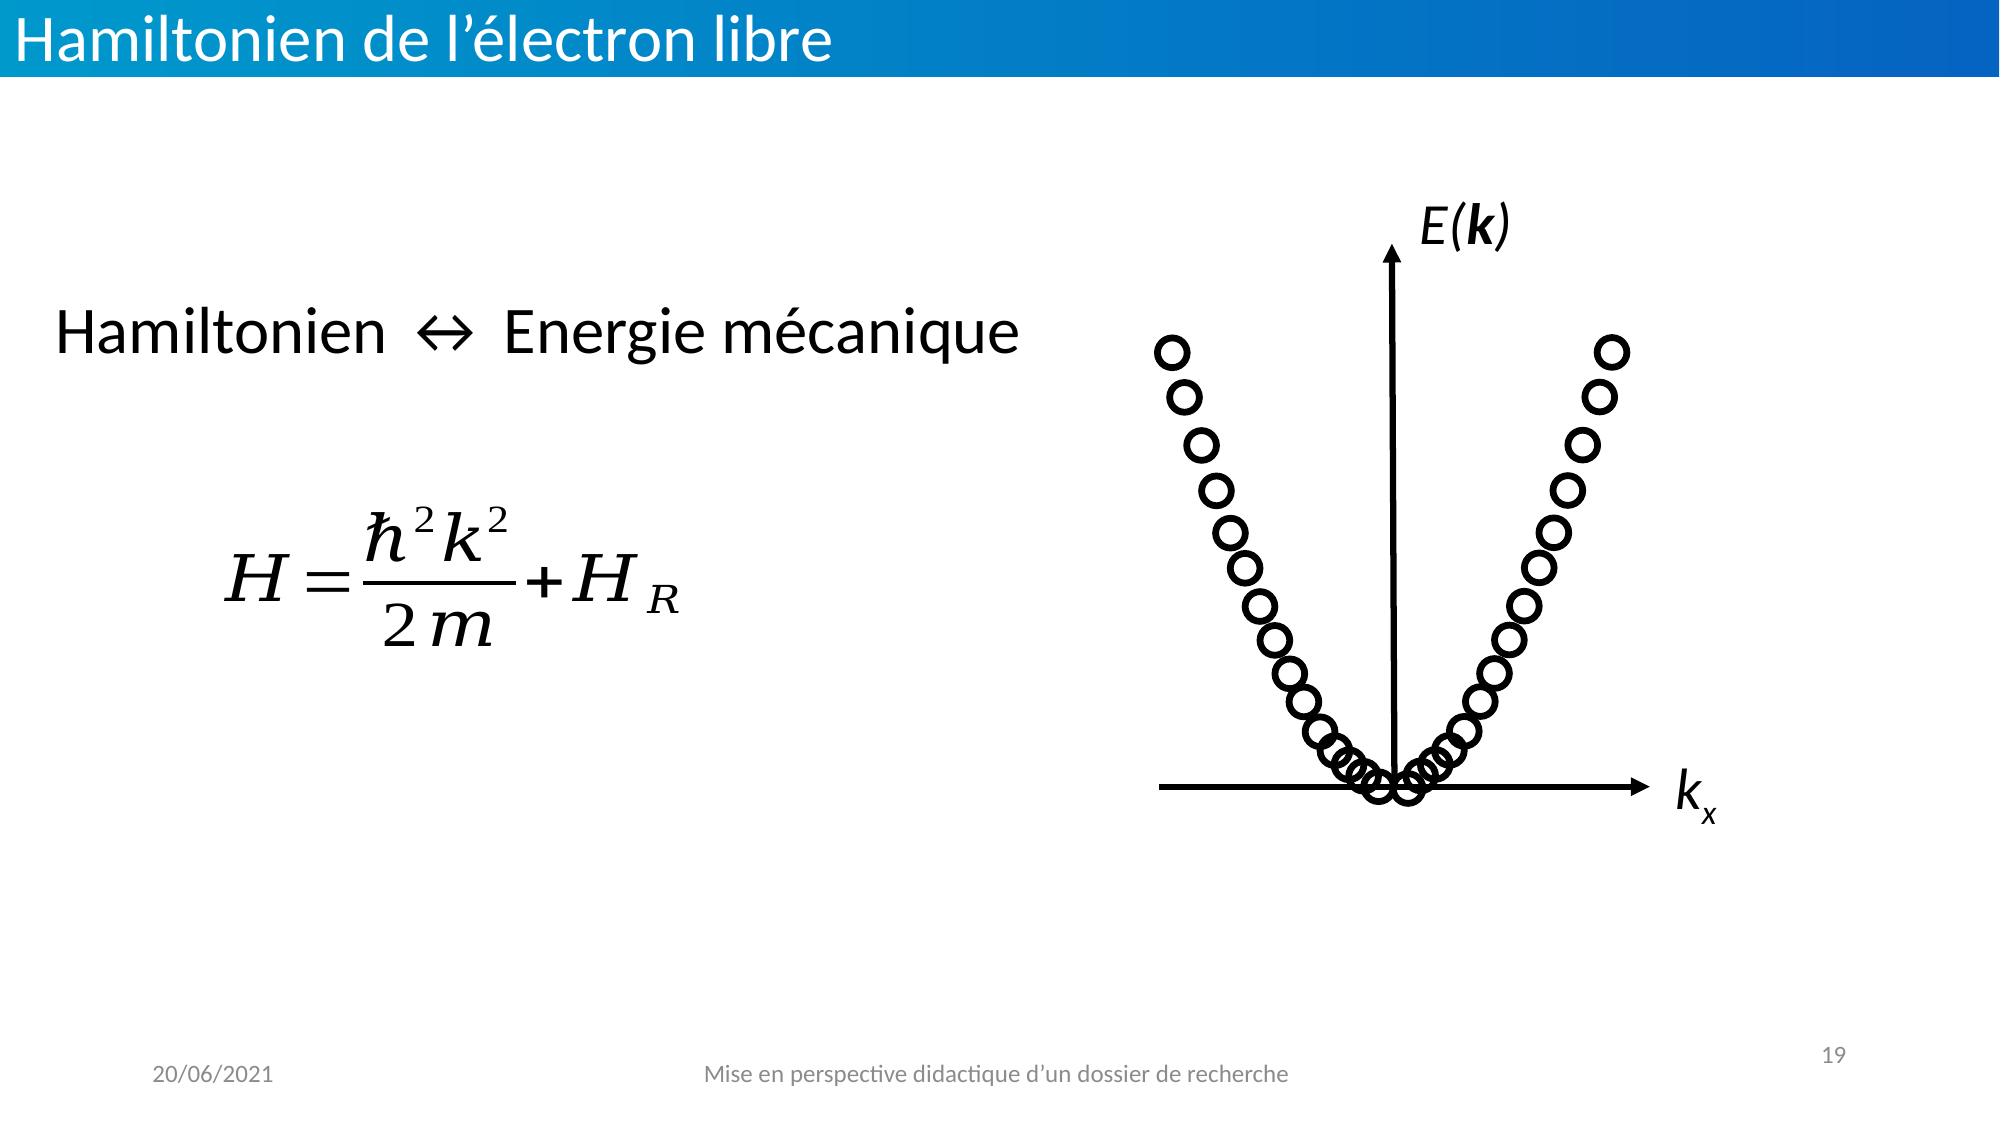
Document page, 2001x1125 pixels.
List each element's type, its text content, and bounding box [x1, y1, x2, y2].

slide_number 19 [1411, 1023, 1862, 1084]
footer Mise en perspective didactique d’un dossier de recherche [662, 1042, 1338, 1103]
text_box Hamiltonien de l’électron libre [0, 0, 1355, 83]
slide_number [137, 1042, 588, 1103]
text_box Hamiltonien ↔ Energie mécanique [40, 279, 1037, 375]
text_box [1157, 178, 1734, 830]
text_box [1355, 0, 2000, 77]
